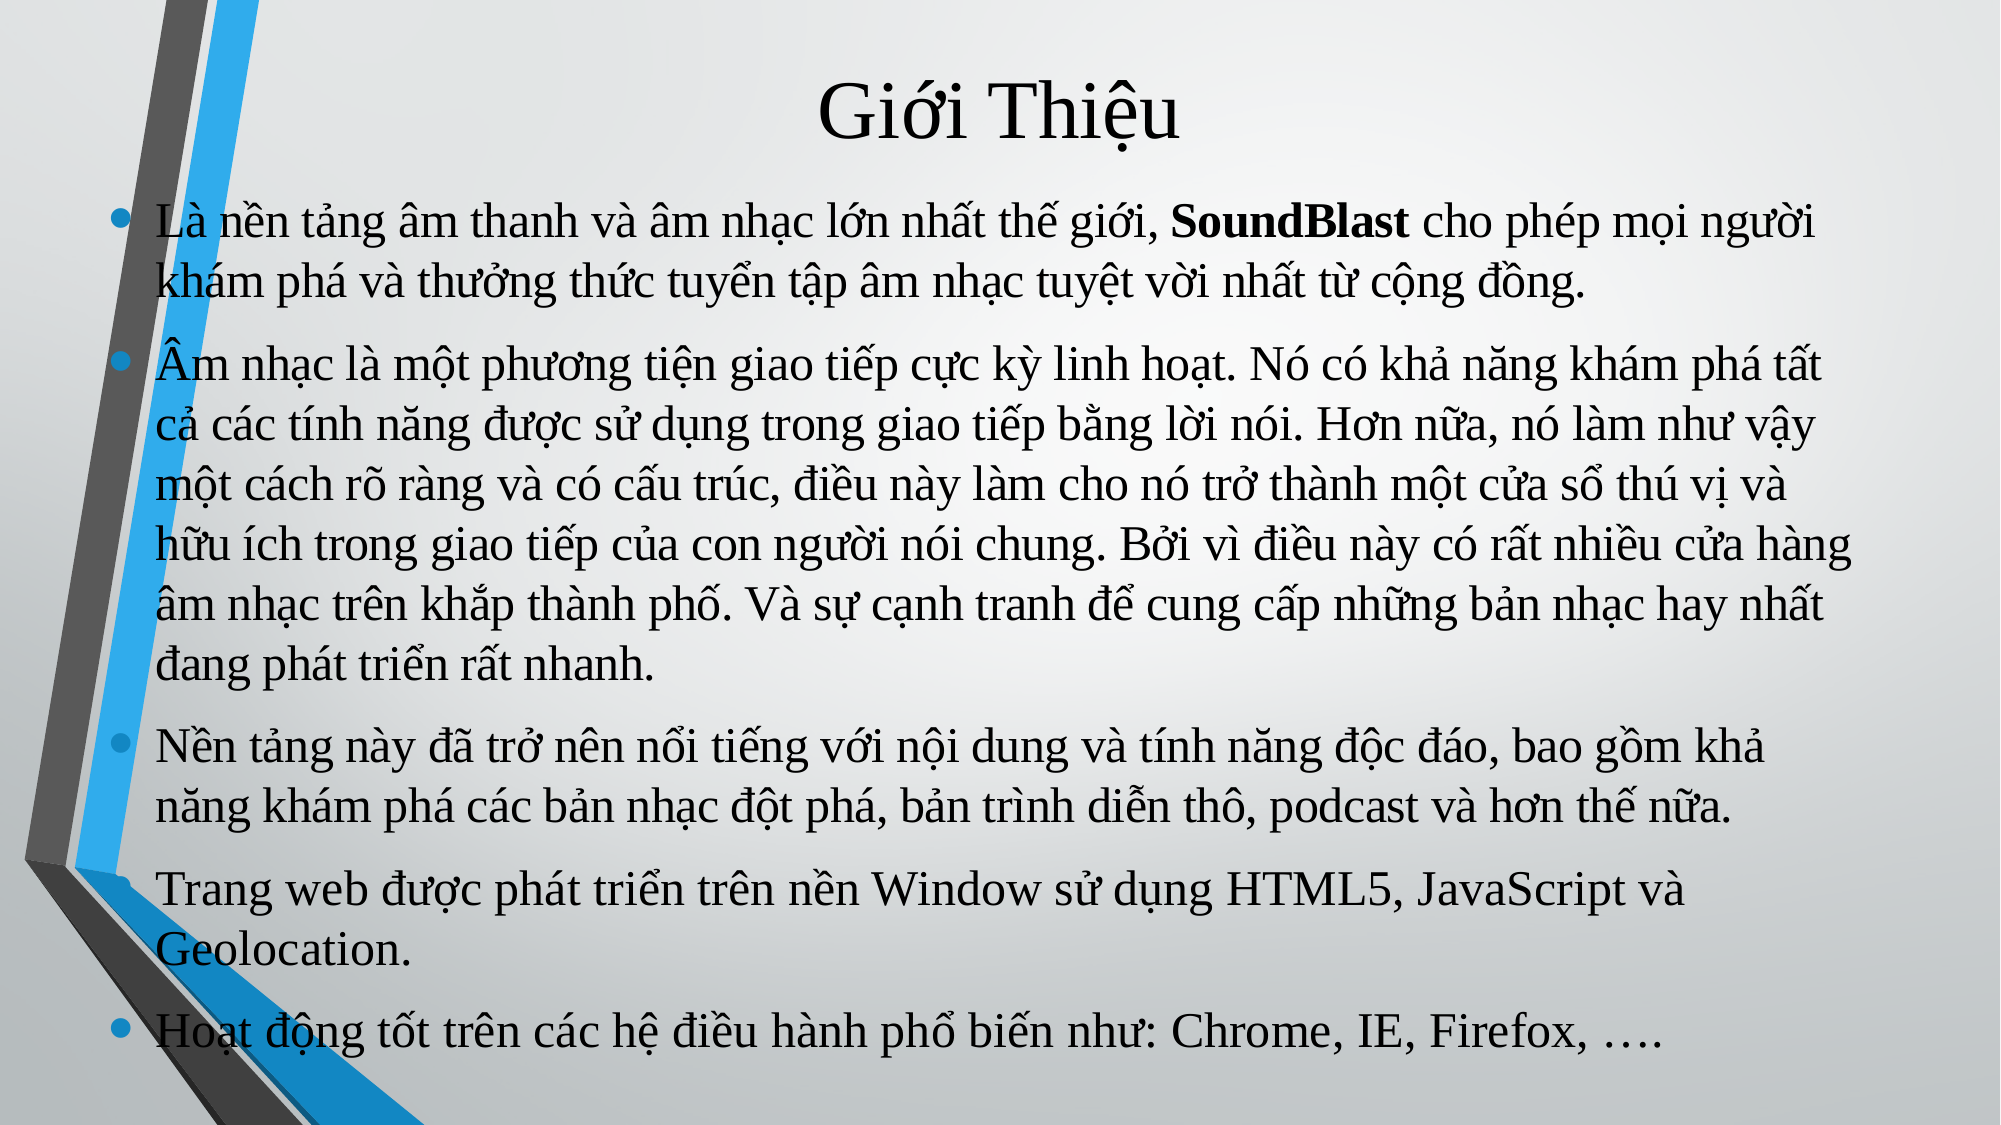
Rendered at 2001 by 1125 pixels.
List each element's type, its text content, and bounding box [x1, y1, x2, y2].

list Là nền tảng âm thanh và âm nhạc lớn nhất thế giới, SoundBlast cho phép mọi người khám phá và thưởng thức tuyển tập âm nhạc tuyệt vời nhất từ cộng đồng. Âm nhạc là một phương tiện giao tiếp cực kỳ linh hoạt. Nó có khả năng khám phá tất cả các tính năng được sử dụng trong giao tiếp bằng lời nói. Hơn nữa, nó làm như vậy một cách rõ ràng và có cấu trúc, điều này làm cho nó trở thành một cửa sổ thú vị và hữu ích trong giao tiếp của con người nói chung. Bởi vì điều này có rất nhiều cửa hàng âm nhạc trên khắp thành phố. Và sự cạnh tranh để cung cấp những bản nhạc hay nhất đang phát triển rất nhanh. Nền tảng này đã trở nên nổi tiếng với nội dung và tính năng độc đáo, bao gồm khả năng khám phá các bản nhạc đột phá, bản trình diễn thô, podcast và hơn thế nữa. Trang web được phát triển trên nền Window sử dụng HTML5, JavaScript và Geolocation. Hoạt động tốt trên các hệ điều hành phổ biến như: Chrome, IE, Firefox, …. [93, 316, 1869, 1125]
title Giới Thiệu [112, 39, 1888, 171]
